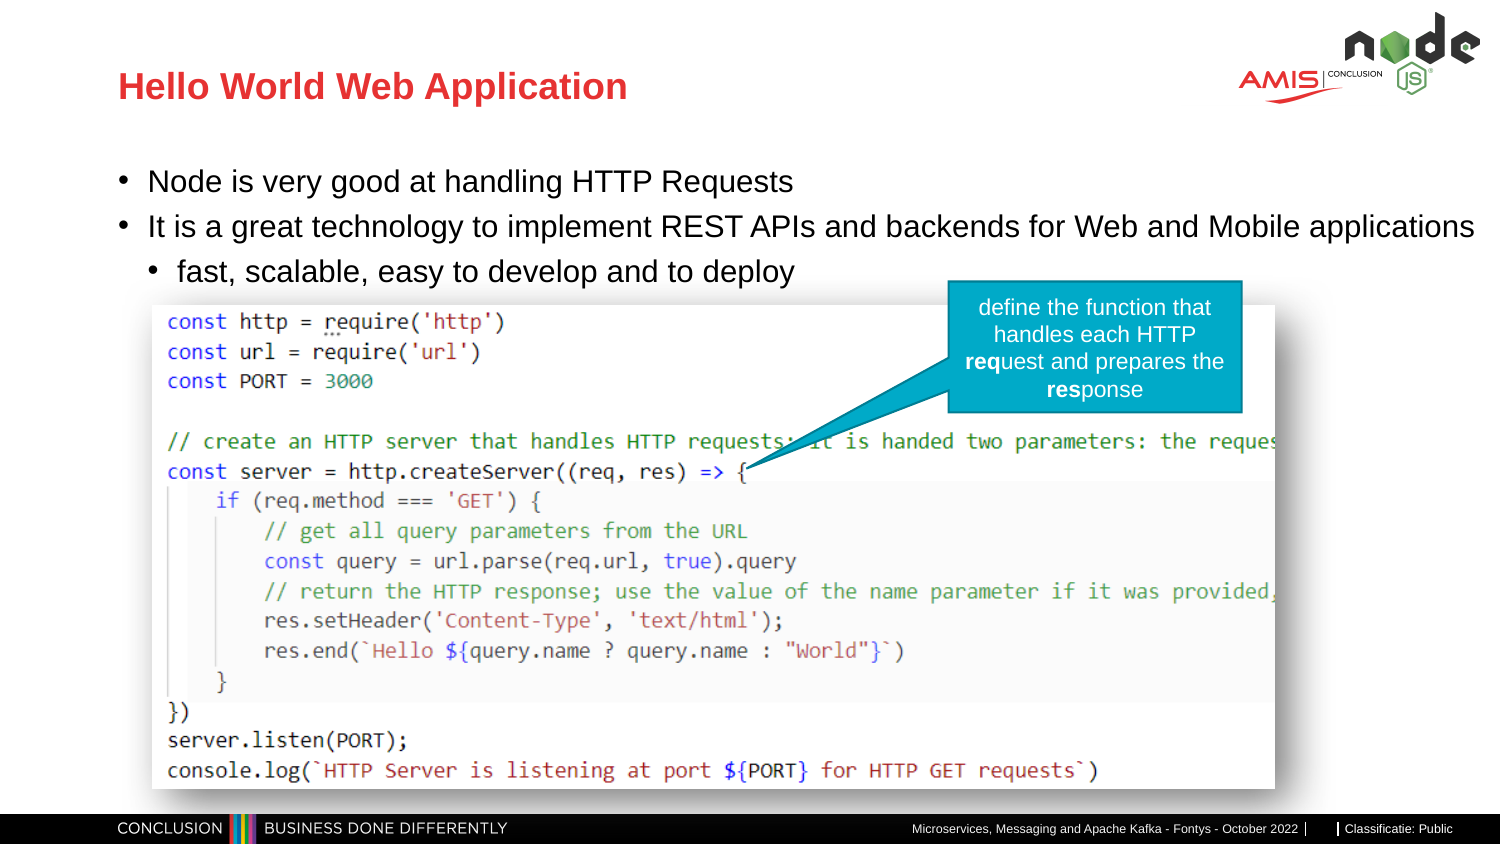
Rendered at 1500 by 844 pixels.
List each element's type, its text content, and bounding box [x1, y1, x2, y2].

picture [0, 814, 236, 844]
text_box define the function that handles each HTTP request and prepares the response [947, 280, 1243, 305]
title Hello World Web Application [118, 47, 1205, 130]
picture [1205, 12, 1480, 106]
list Node is very good at handling HTTP Requests It is a great technology to implement REST APIs and backends for Web and Mobile applications fast, scalable, easy to develop and to deploy [118, 153, 1489, 774]
picture [152, 305, 1275, 789]
footer Microservices, Messaging and Apache Kafka - Fontys - October 2022 [814, 824, 1299, 839]
picture [239, 814, 1500, 844]
